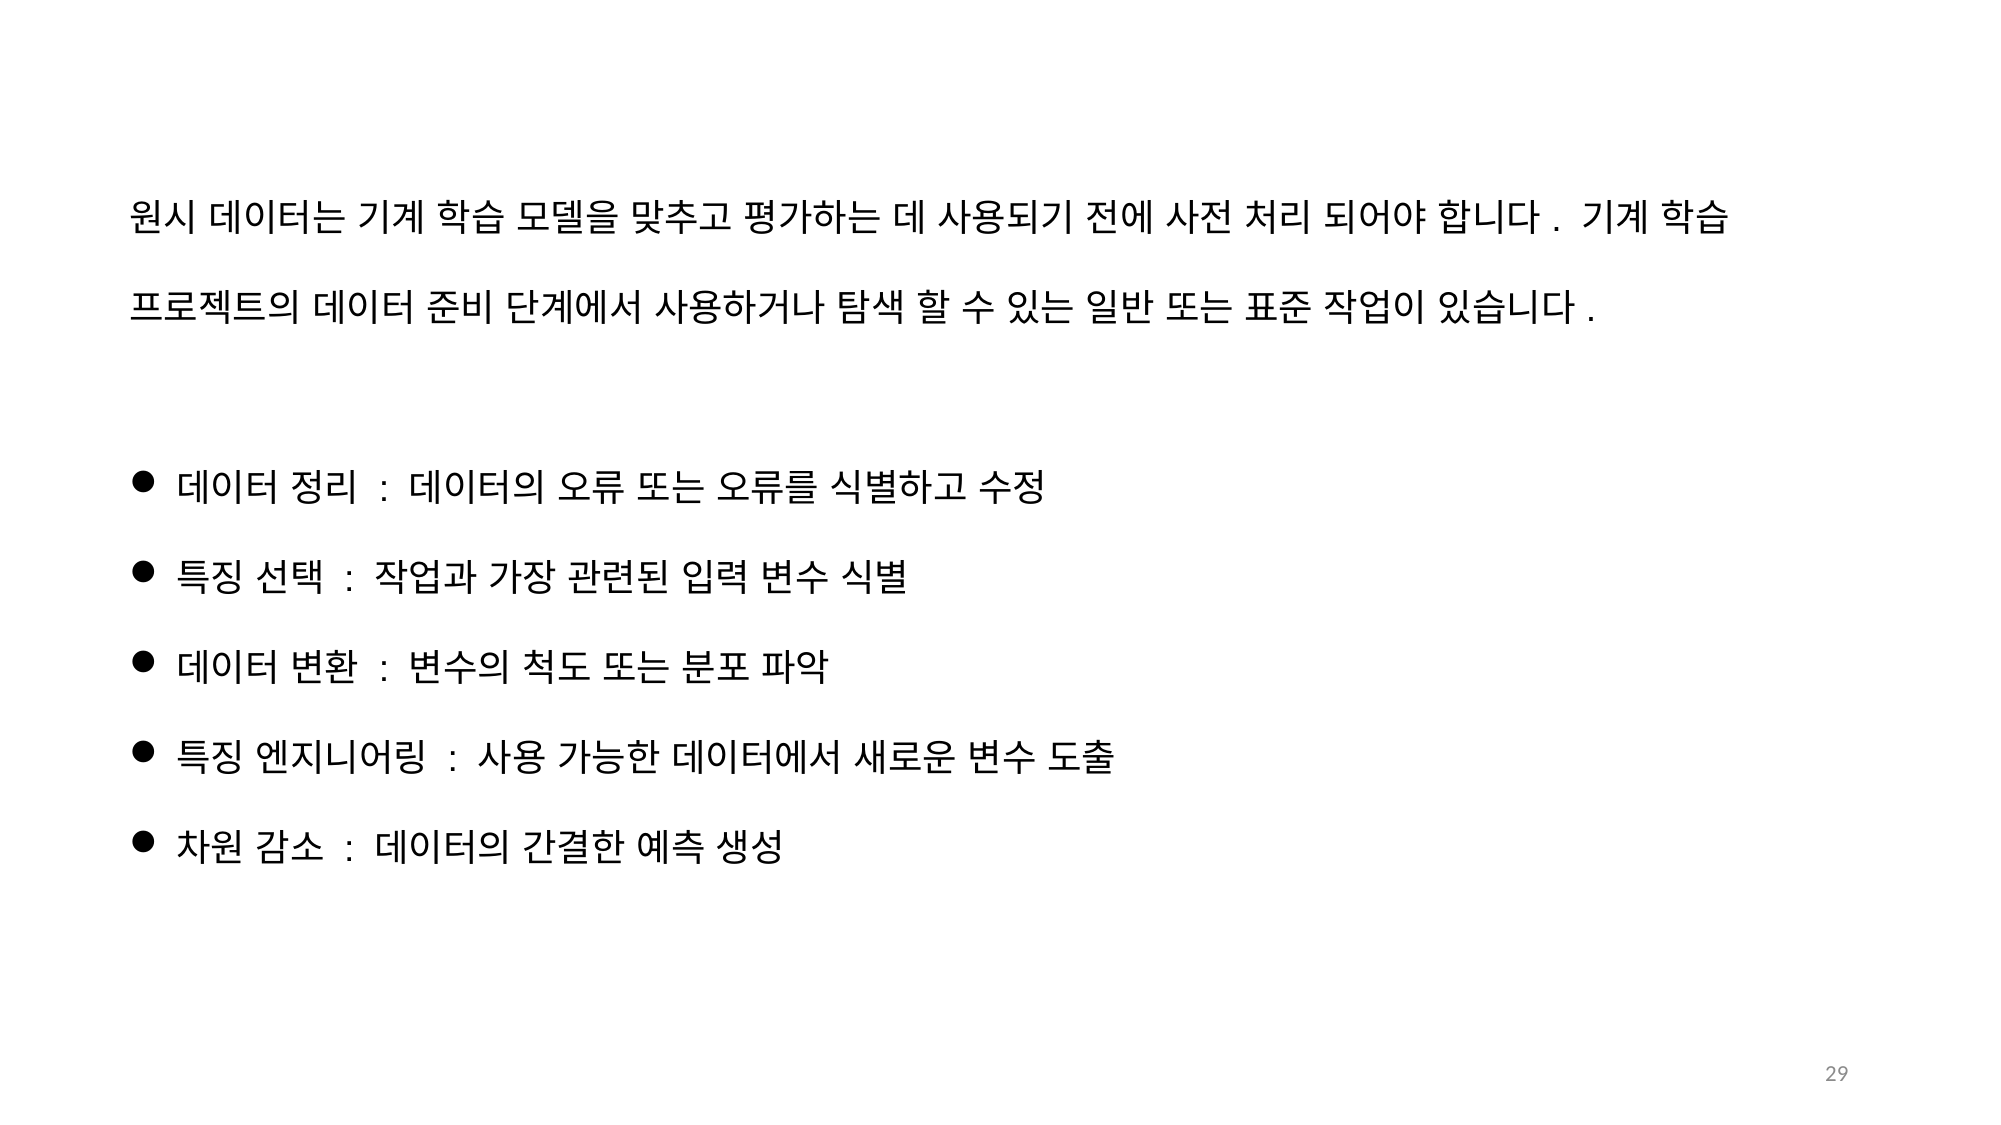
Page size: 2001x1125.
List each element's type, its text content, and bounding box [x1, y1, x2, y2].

text_box 원시 데이터는 기계 학습 모델을 맞추고 평가하는 데 사용되기 전에 사전 처리 되어야 합니다. 기계 학습 프로젝트의 데이터 준비 단계에서 사용하거나 탐색 할 수 있는 일반 또는 표준 작업이 있습니다. 데이터 정리 : 데이터의 오류 또는 오류를 식별하고 수정 특징 선택 : 작업과 가장 관련된 입력 변수 식별 데이터 변환 : 변수의 척도 또는 분포 파악 특징 엔지니어링 : 사용 가능한 데이터에서 새로운 변수 도출 차원 감소 : 데이터의 간결한 예측 생성 [114, 141, 1846, 877]
slide_number 28 [1413, 1042, 1864, 1103]
